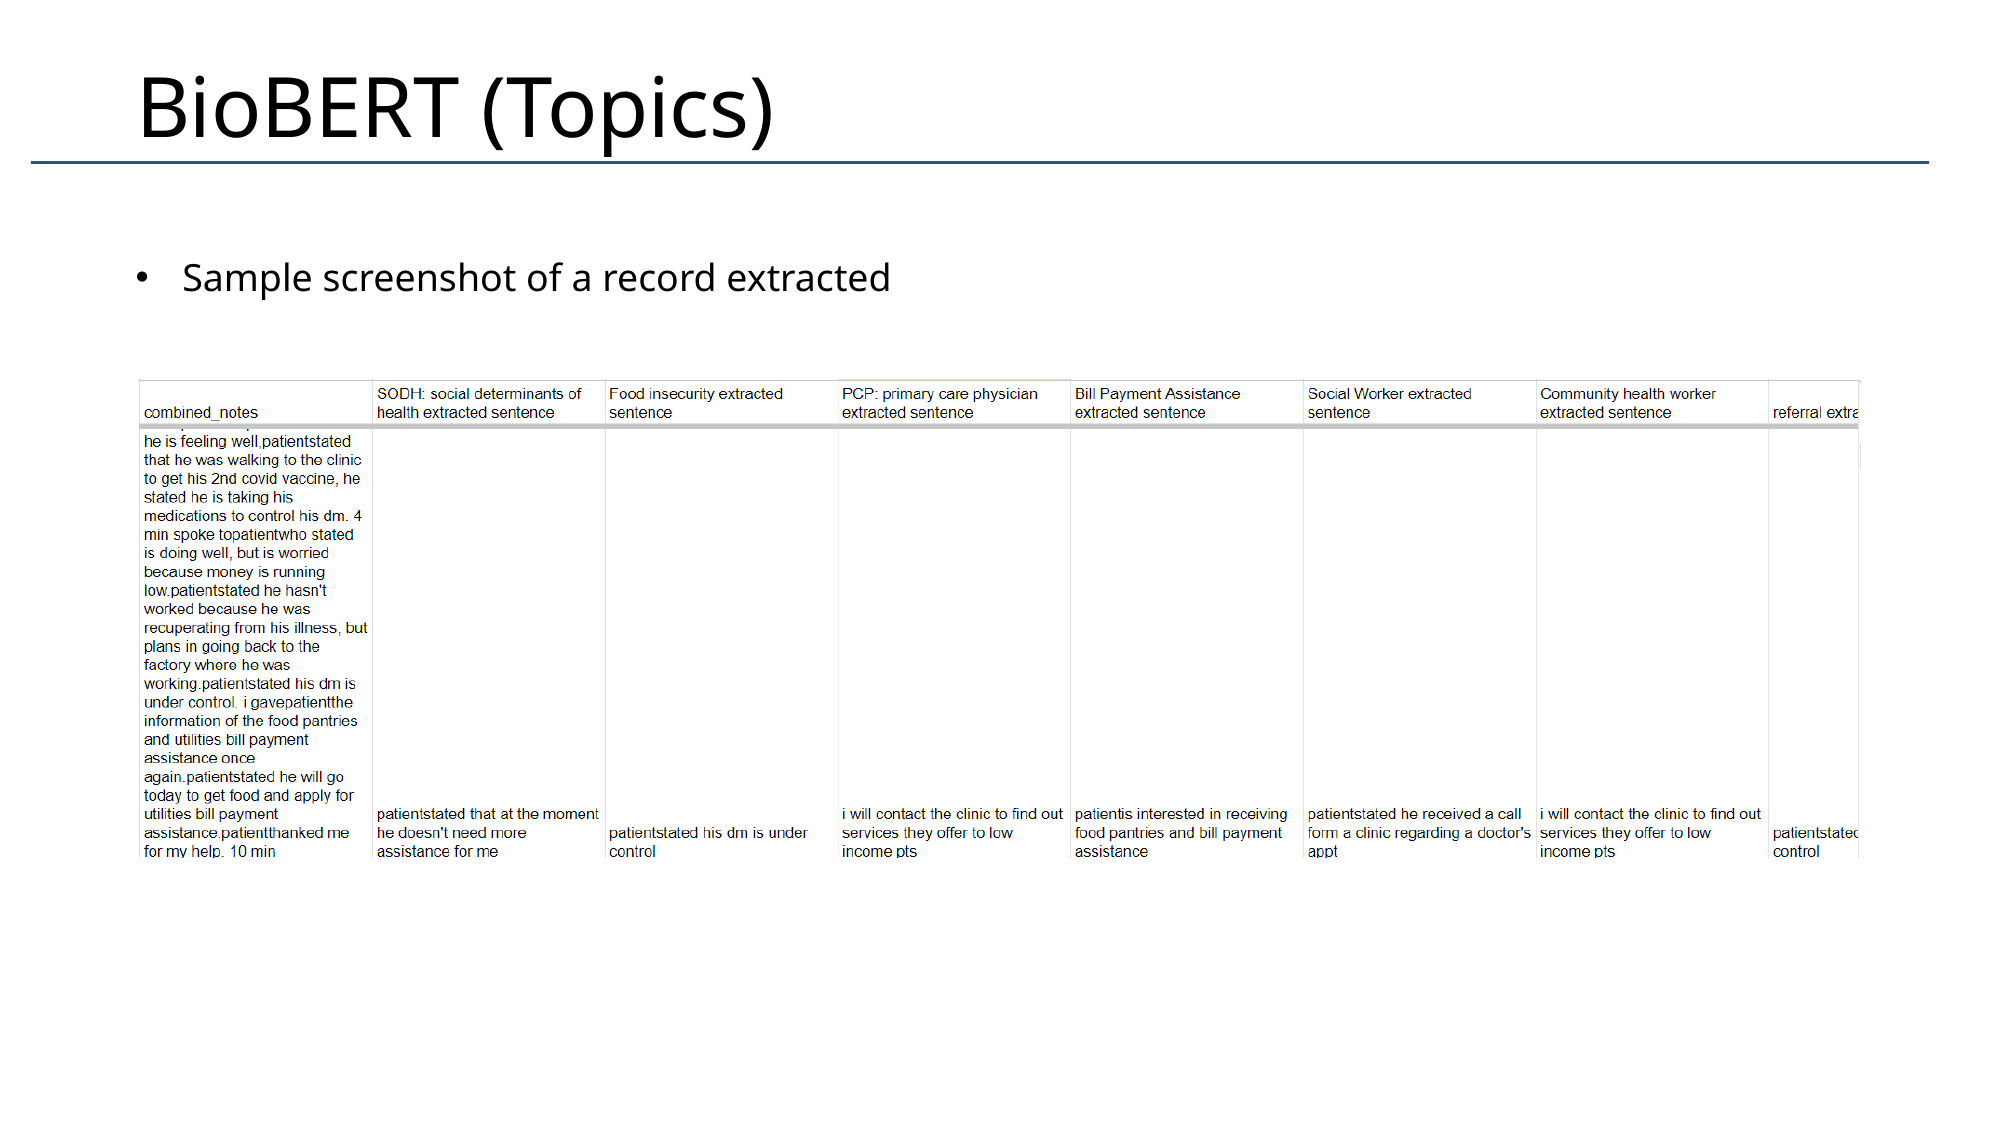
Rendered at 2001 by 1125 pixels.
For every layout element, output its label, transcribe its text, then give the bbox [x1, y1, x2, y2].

picture [138, 379, 1861, 859]
title BioBERT (Topics) [120, 16, 1912, 161]
text_box Sample screenshot of a record extracted [120, 224, 1894, 307]
